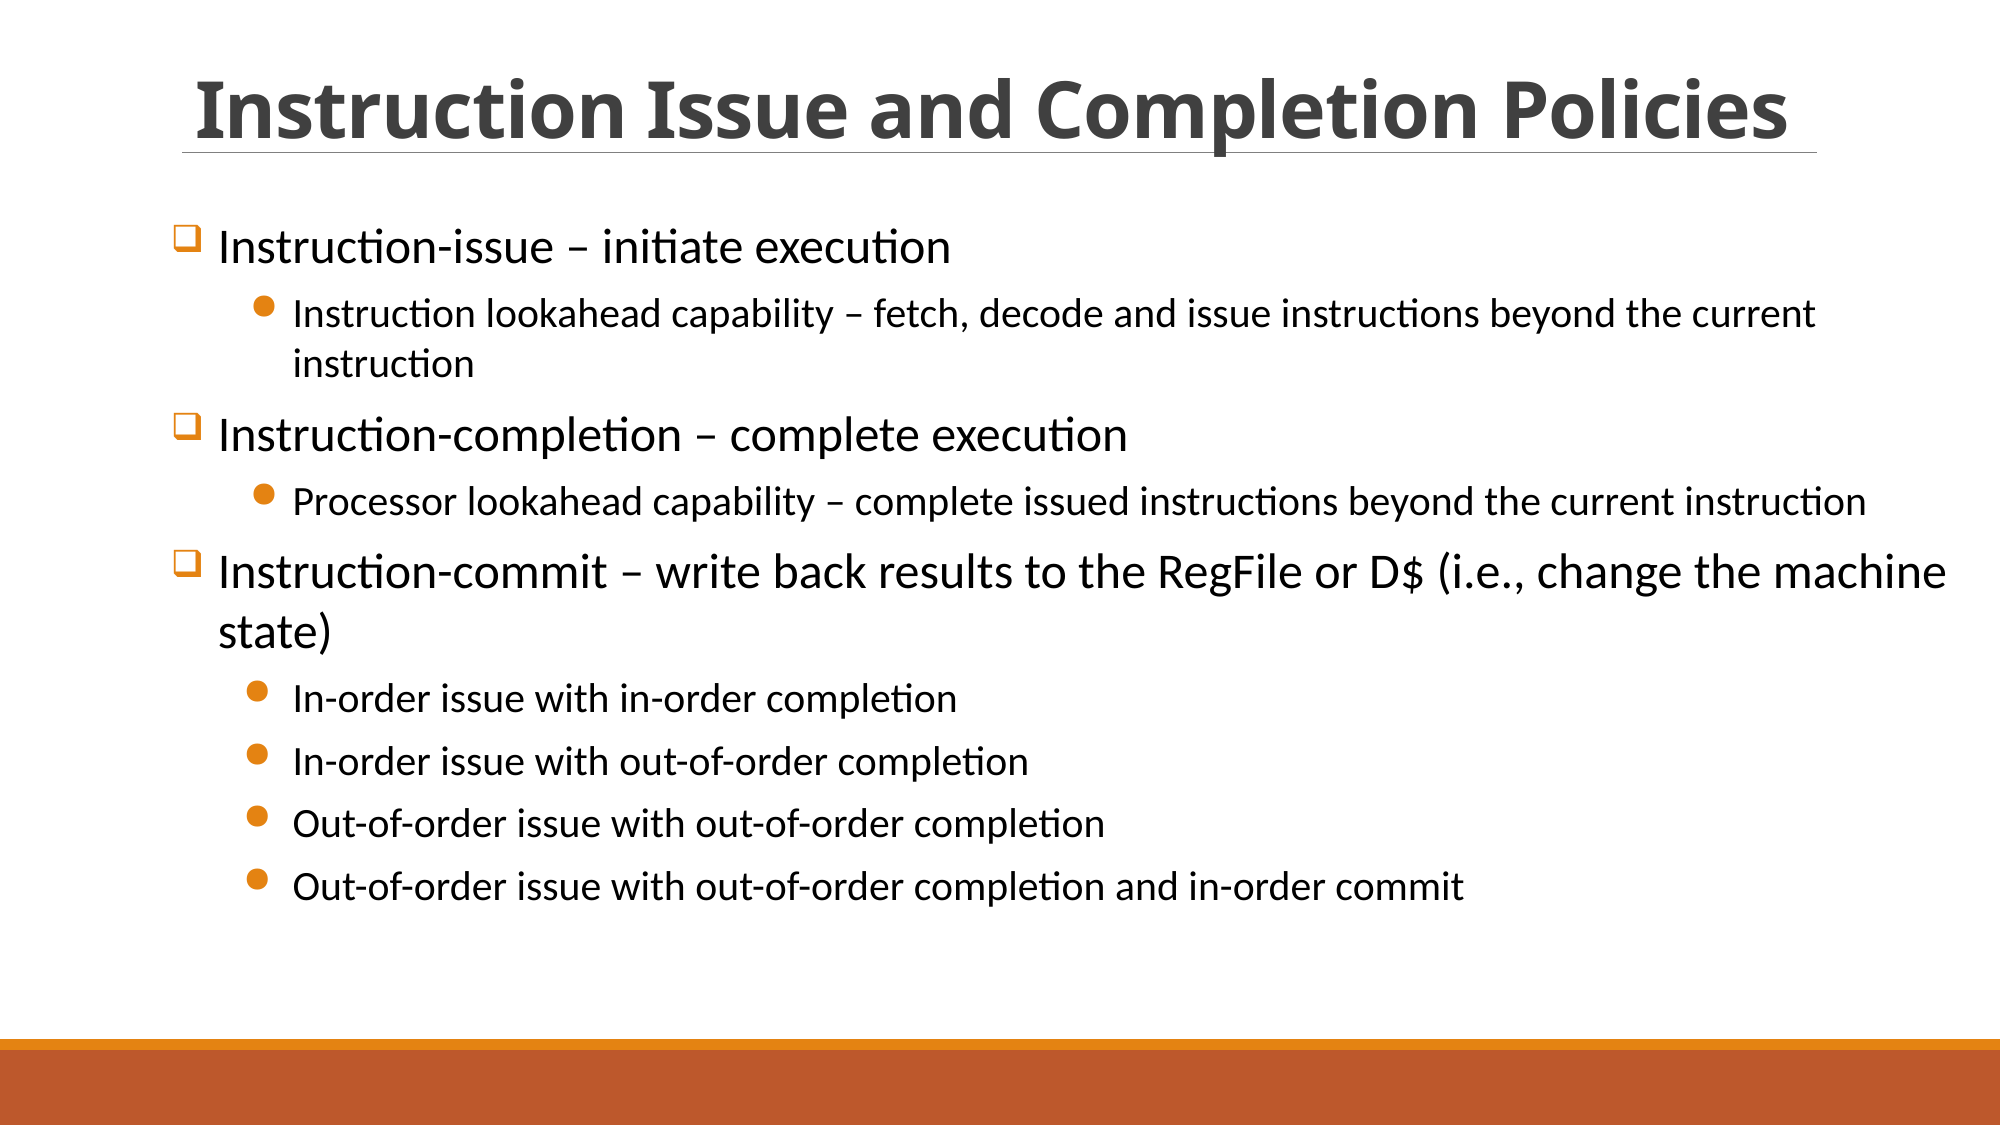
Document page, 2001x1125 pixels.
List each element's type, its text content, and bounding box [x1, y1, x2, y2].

title Instruction Issue and Completion Policies [180, 47, 1830, 163]
text_box Instruction-issue – initiate execution Instruction lookahead capability – fetch, decode and issue instructions beyond the current instruction Instruction-completion – complete execution Processor lookahead capability – complete issued instructions beyond the current instruction Instruction-commit – write back results to the RegFile or D$ (i.e., change the machine state) In-order issue with in-order completion In-order issue with out-of-order completion Out-of-order issue with out-of-order completion Out-of-order issue with out-of-order completion and in-order commit [160, 209, 1967, 913]
